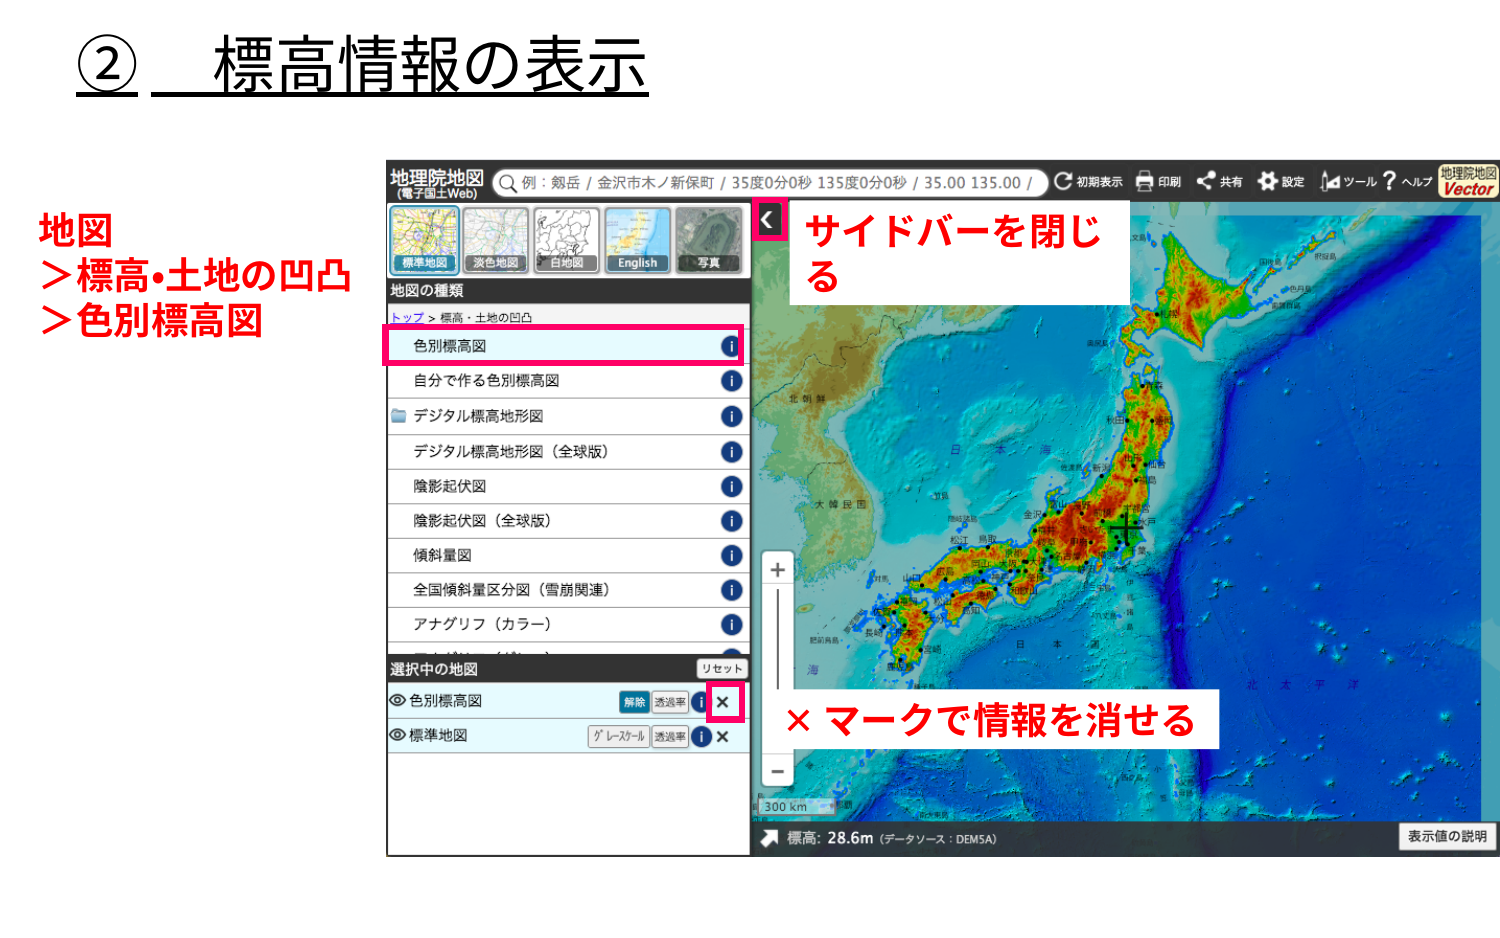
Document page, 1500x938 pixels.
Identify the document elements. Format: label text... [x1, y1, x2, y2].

picture [386, 159, 1500, 857]
text_box 地図 ＞標高・土地の凹凸 ＞色別標高図 [24, 199, 369, 350]
title ② 標高情報の表示 [60, 25, 1355, 109]
